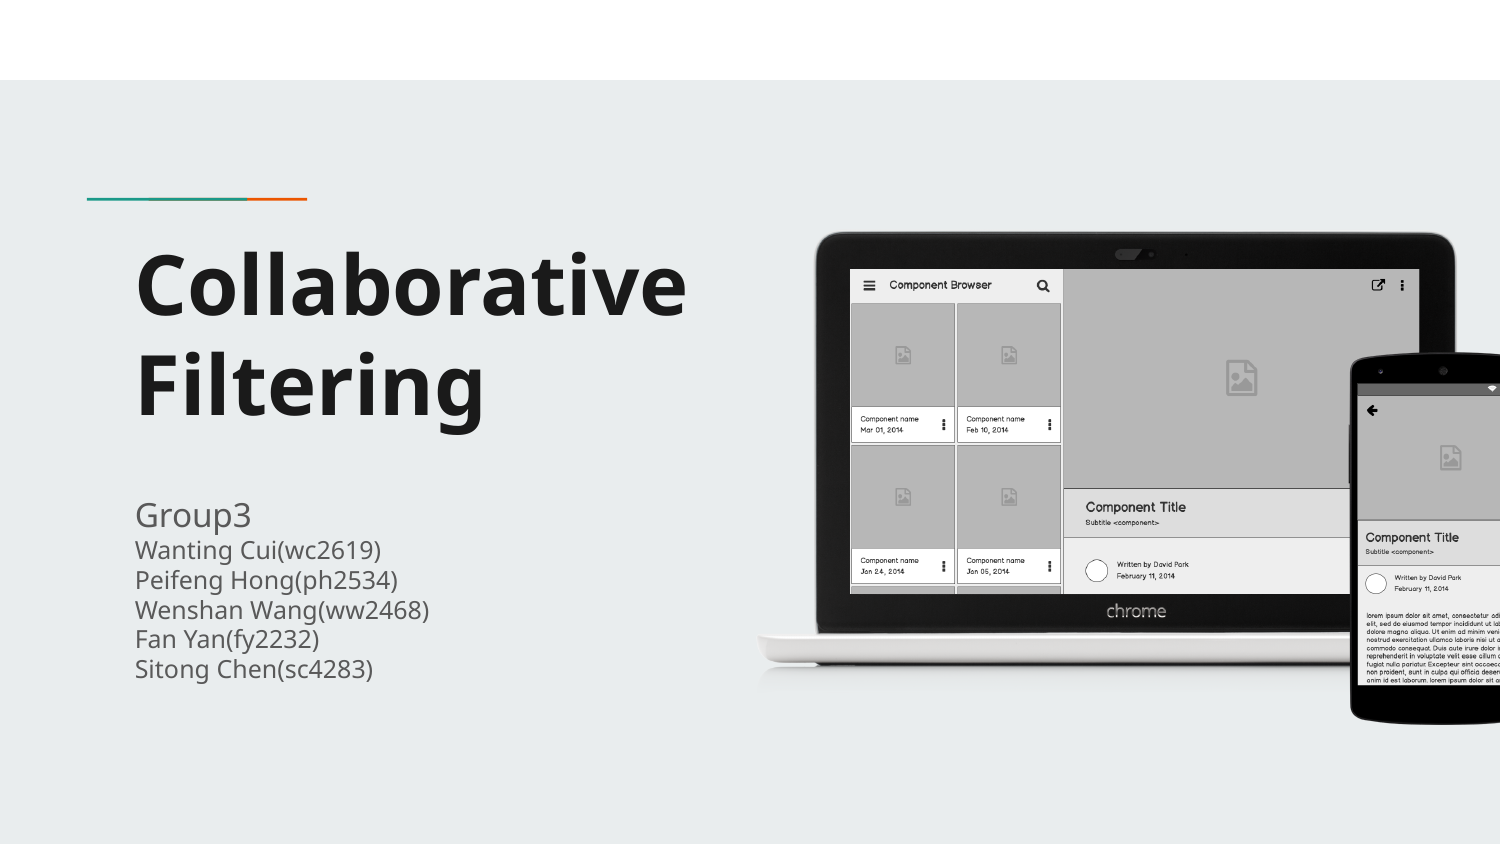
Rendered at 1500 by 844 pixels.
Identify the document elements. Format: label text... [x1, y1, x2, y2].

subtitle Group3 Wanting Cui(wc2619) Peifeng Hong(ph2534) Wenshan Wang(ww2468) Fan Yan(fy2232) Sitong Chen(sc4283) [119, 479, 742, 615]
title Collaborative Filtering [119, 216, 741, 455]
picture [755, 229, 1500, 725]
